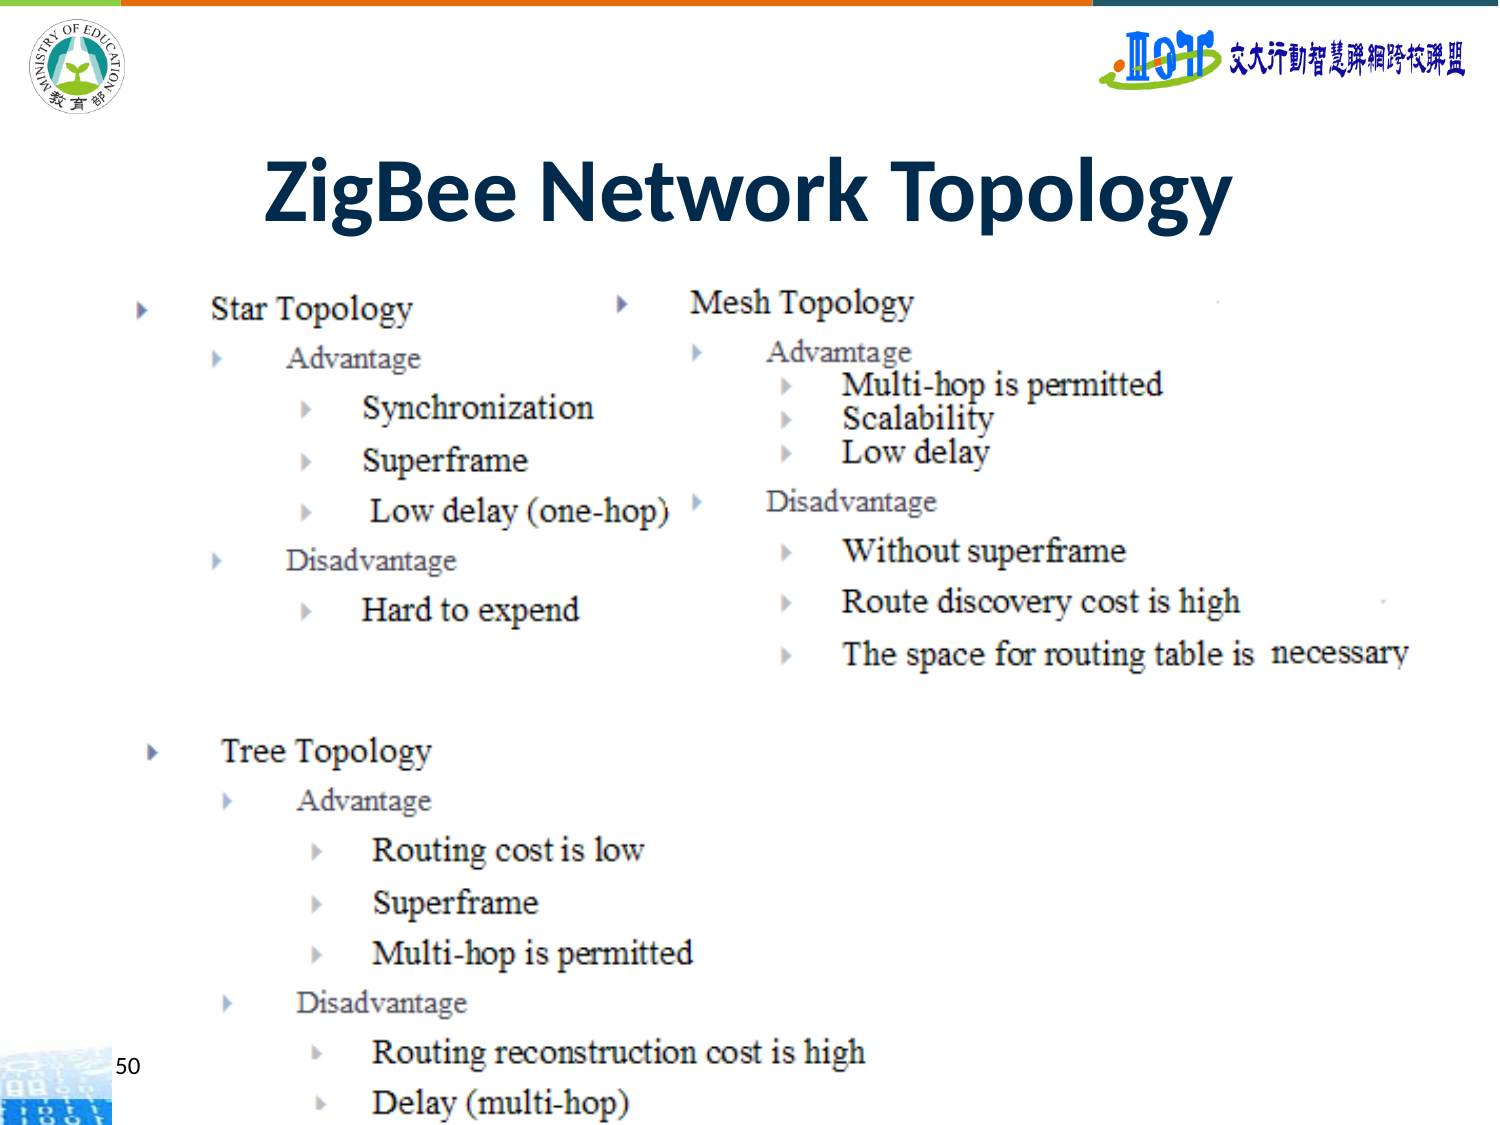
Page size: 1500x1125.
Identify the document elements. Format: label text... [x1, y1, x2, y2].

title ZigBee Network Topology [75, 101, 1425, 268]
picture [1099, 30, 1465, 90]
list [111, 253, 1424, 1125]
slide_number 50 [100, 1042, 106, 1103]
picture [0, 987, 111, 1125]
picture [29, 19, 125, 114]
